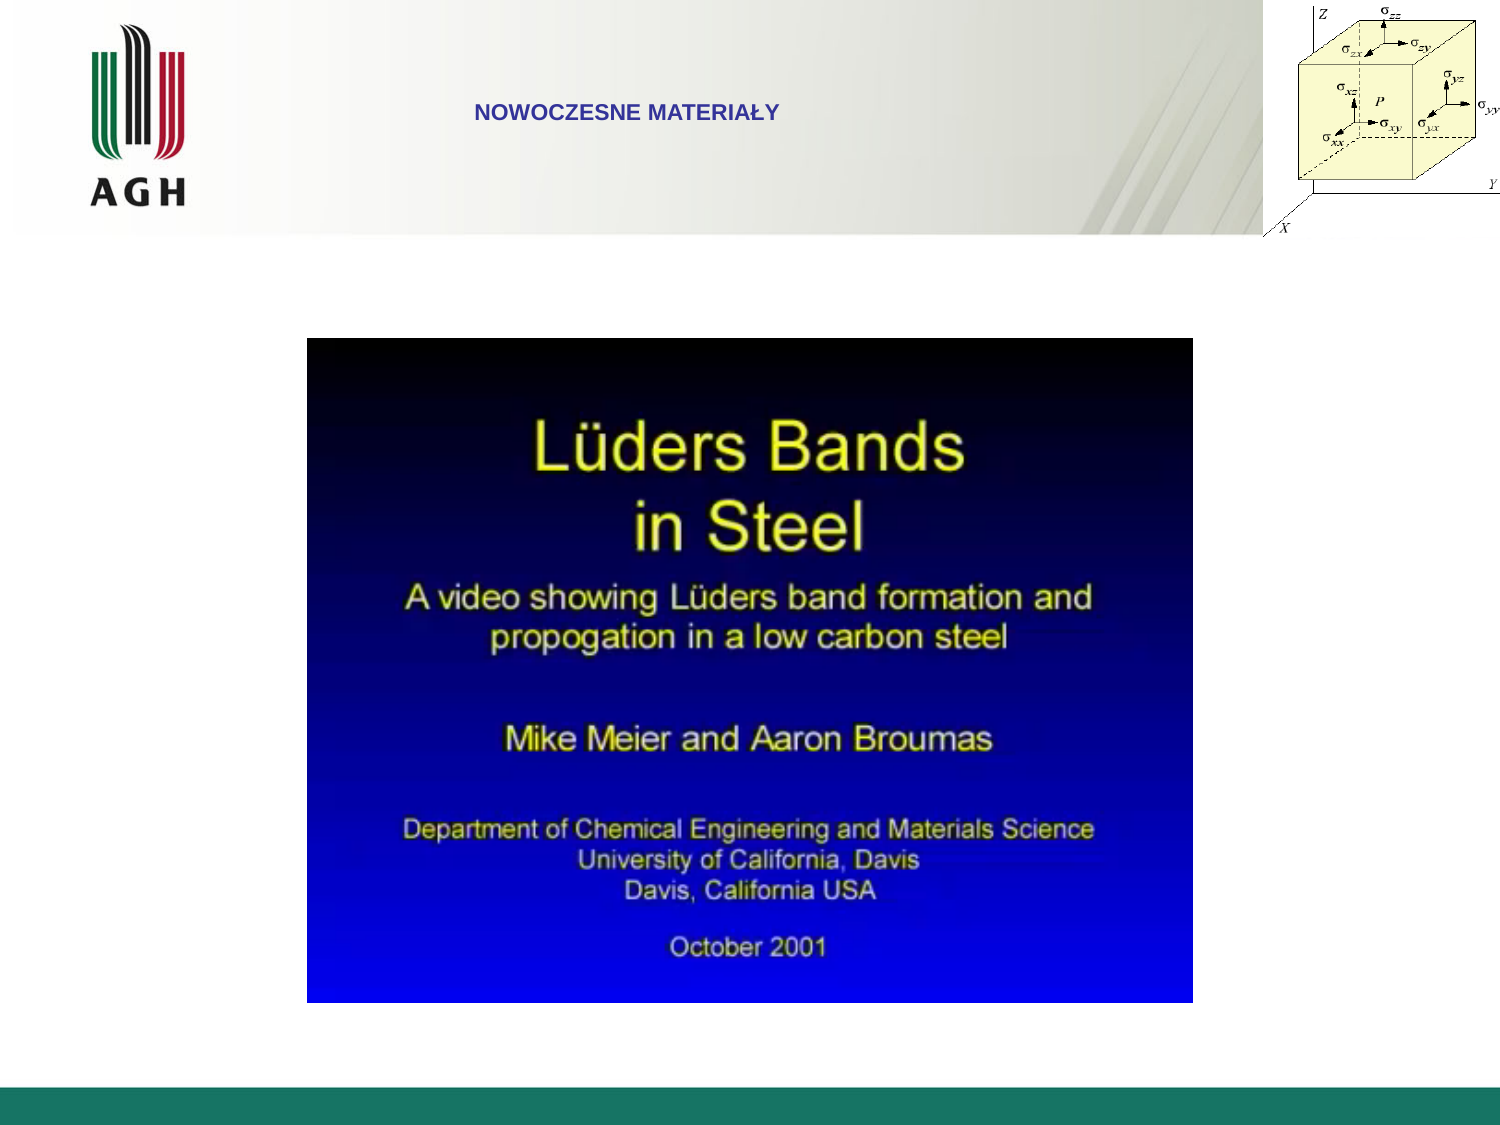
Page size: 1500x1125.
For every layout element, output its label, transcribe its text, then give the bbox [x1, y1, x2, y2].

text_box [306, 337, 1194, 1004]
picture [0, 0, 1500, 1125]
text_box NOWOCZESNE MATERIAŁY [461, 98, 793, 149]
